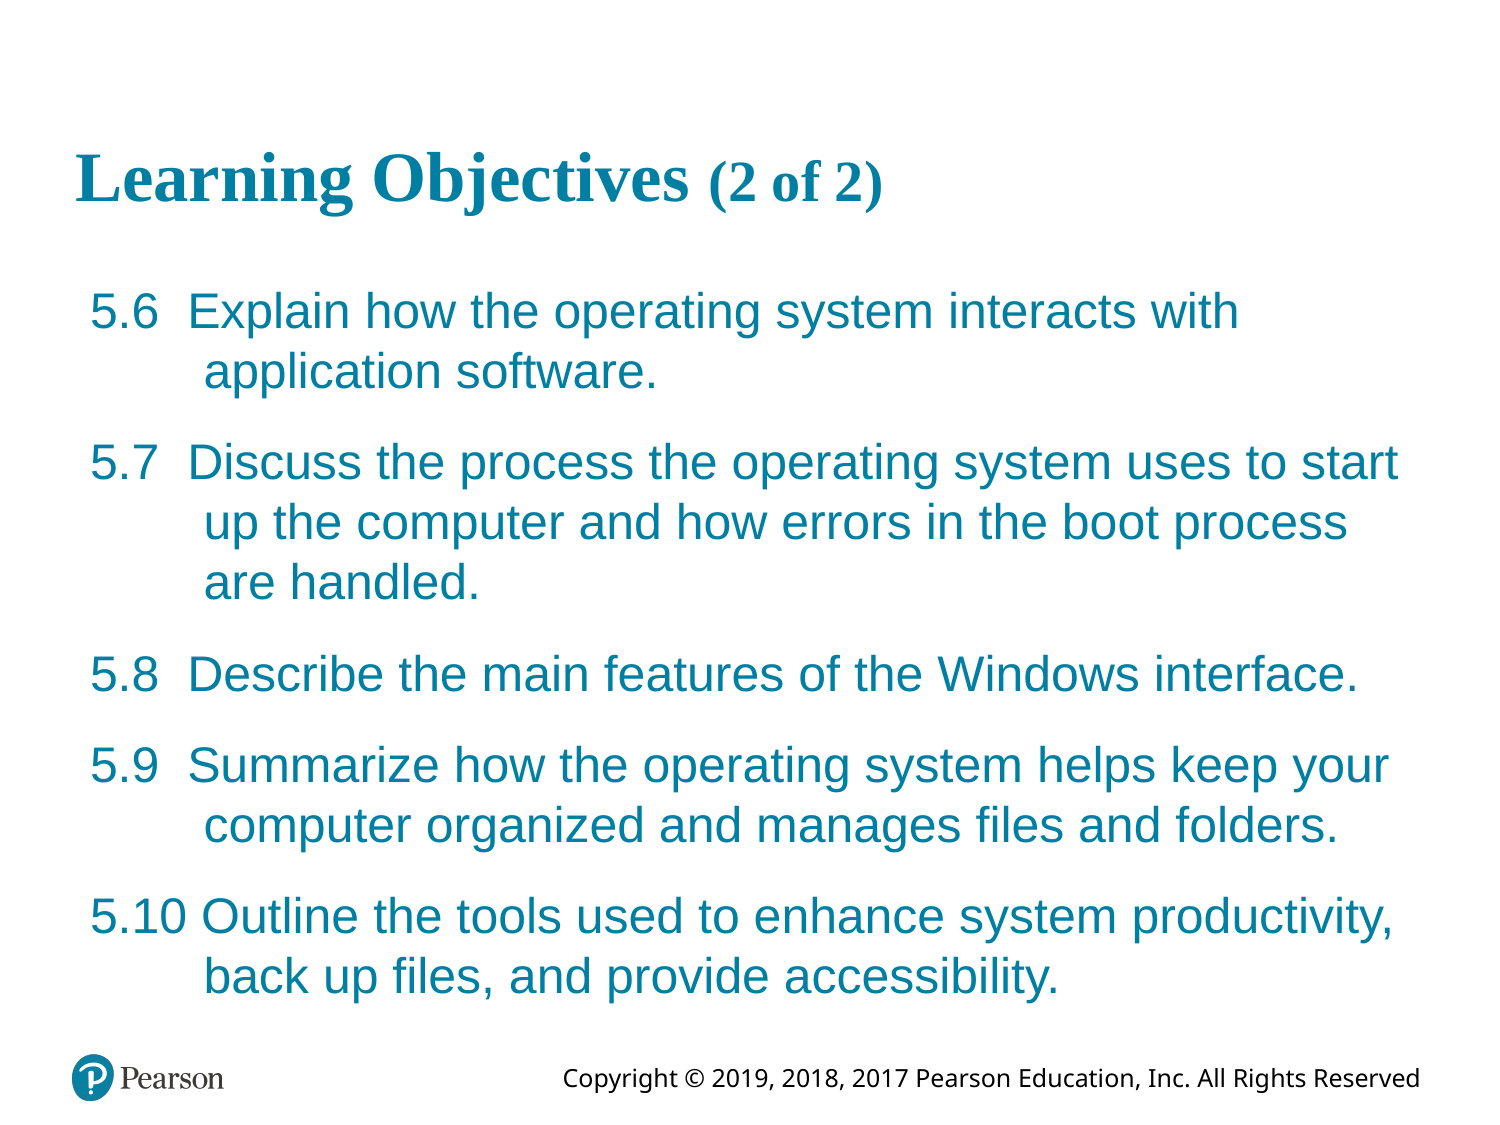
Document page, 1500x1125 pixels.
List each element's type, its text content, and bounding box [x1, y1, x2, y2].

title Learning Objectives (2 of 2) [75, 35, 1425, 216]
list 5.6 Explain how the operating system interacts with application software. 5.7 Discuss the process the operating system uses to start up the computer and how errors in the boot process are handled. 5.8 Describe the main features of the Windows interface. 5.9 Summarize how the operating system helps keep your computer organized and manages files and folders. 5.10 Outline the tools used to enhance system productivity, back up files, and provide accessibility. [75, 263, 1425, 1107]
